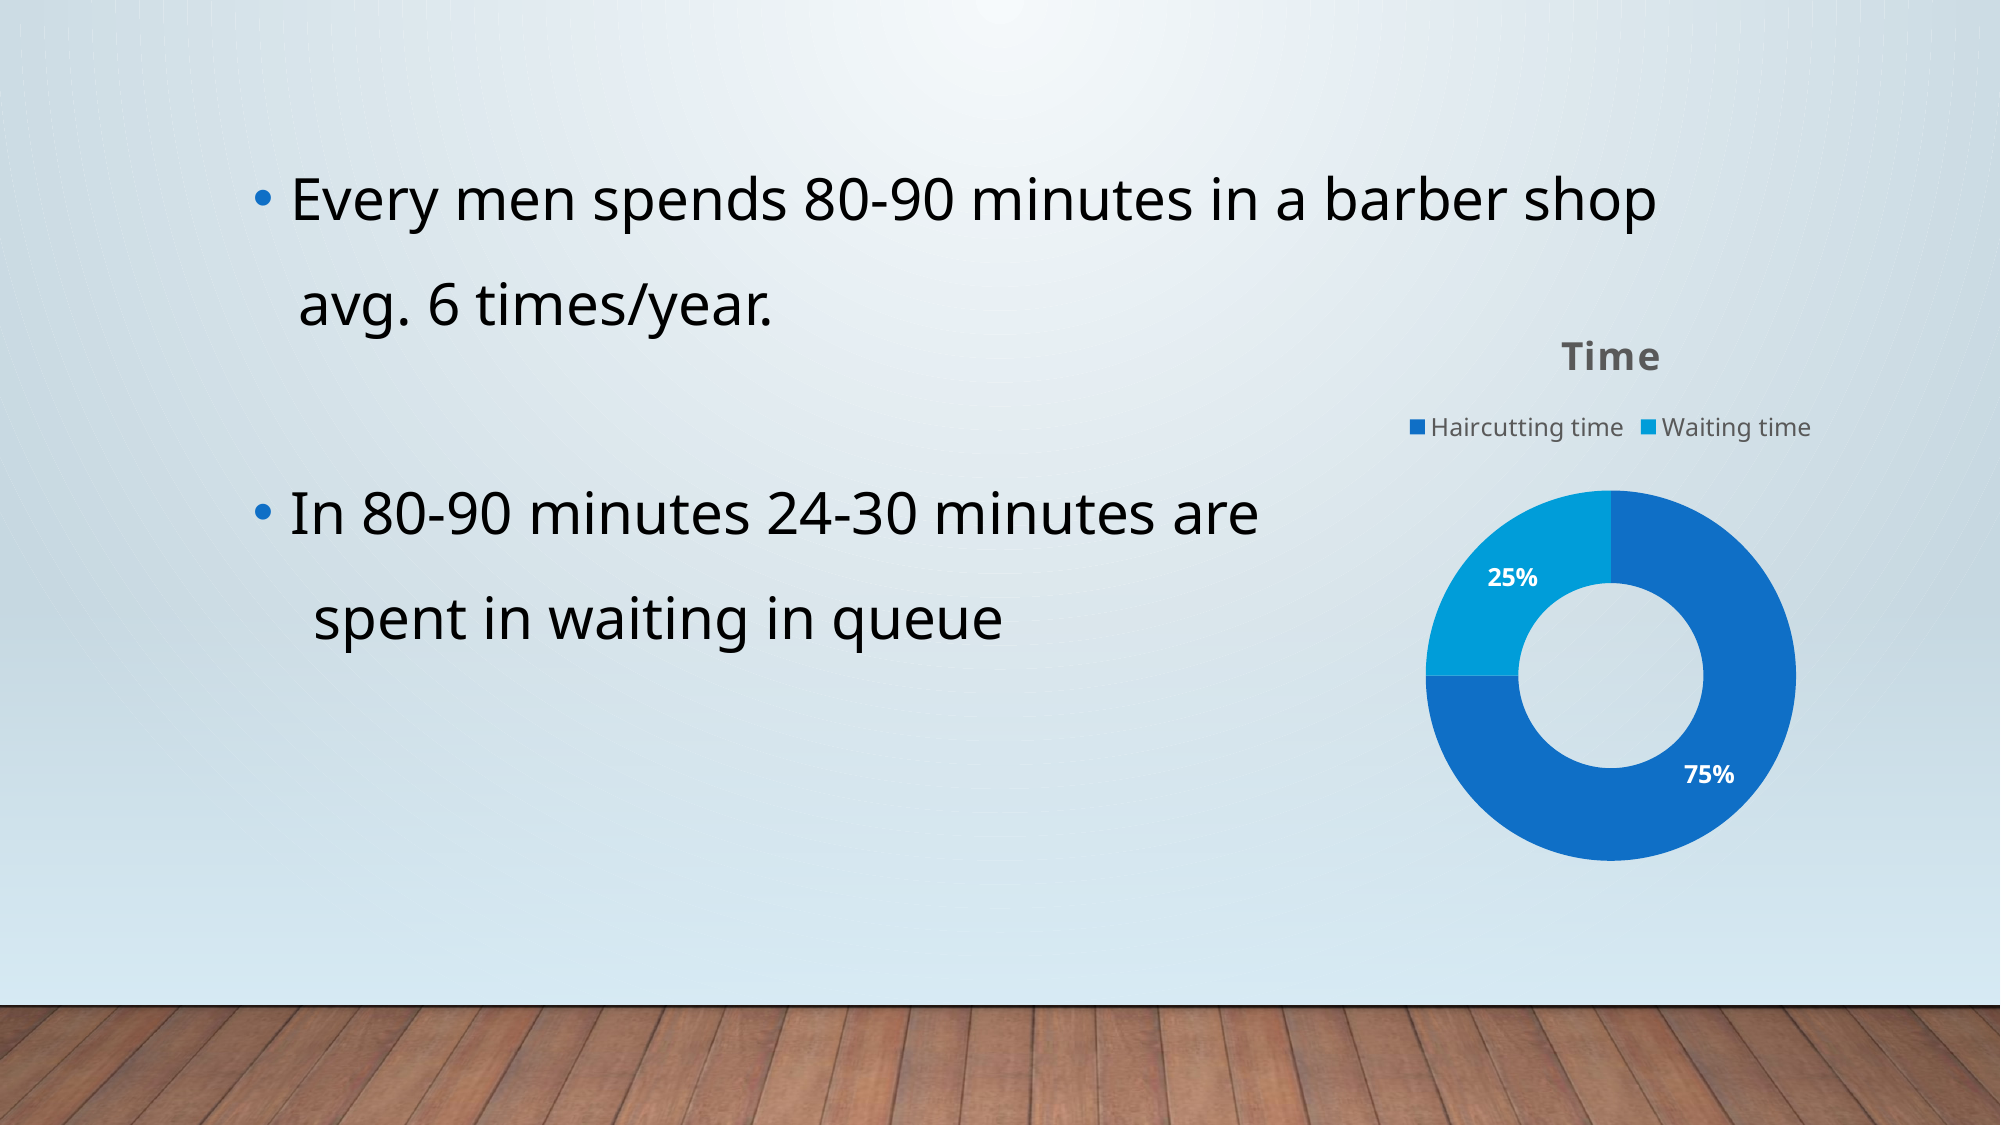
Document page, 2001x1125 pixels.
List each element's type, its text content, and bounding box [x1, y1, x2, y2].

picture [0, 1005, 2000, 1125]
list Every men spends 80-90 minutes in a barber shop avg. 6 times/year. In 80-90 minutes 24-30 minutes are spent in waiting in queue [237, 141, 1921, 984]
chart [1202, 295, 2000, 927]
